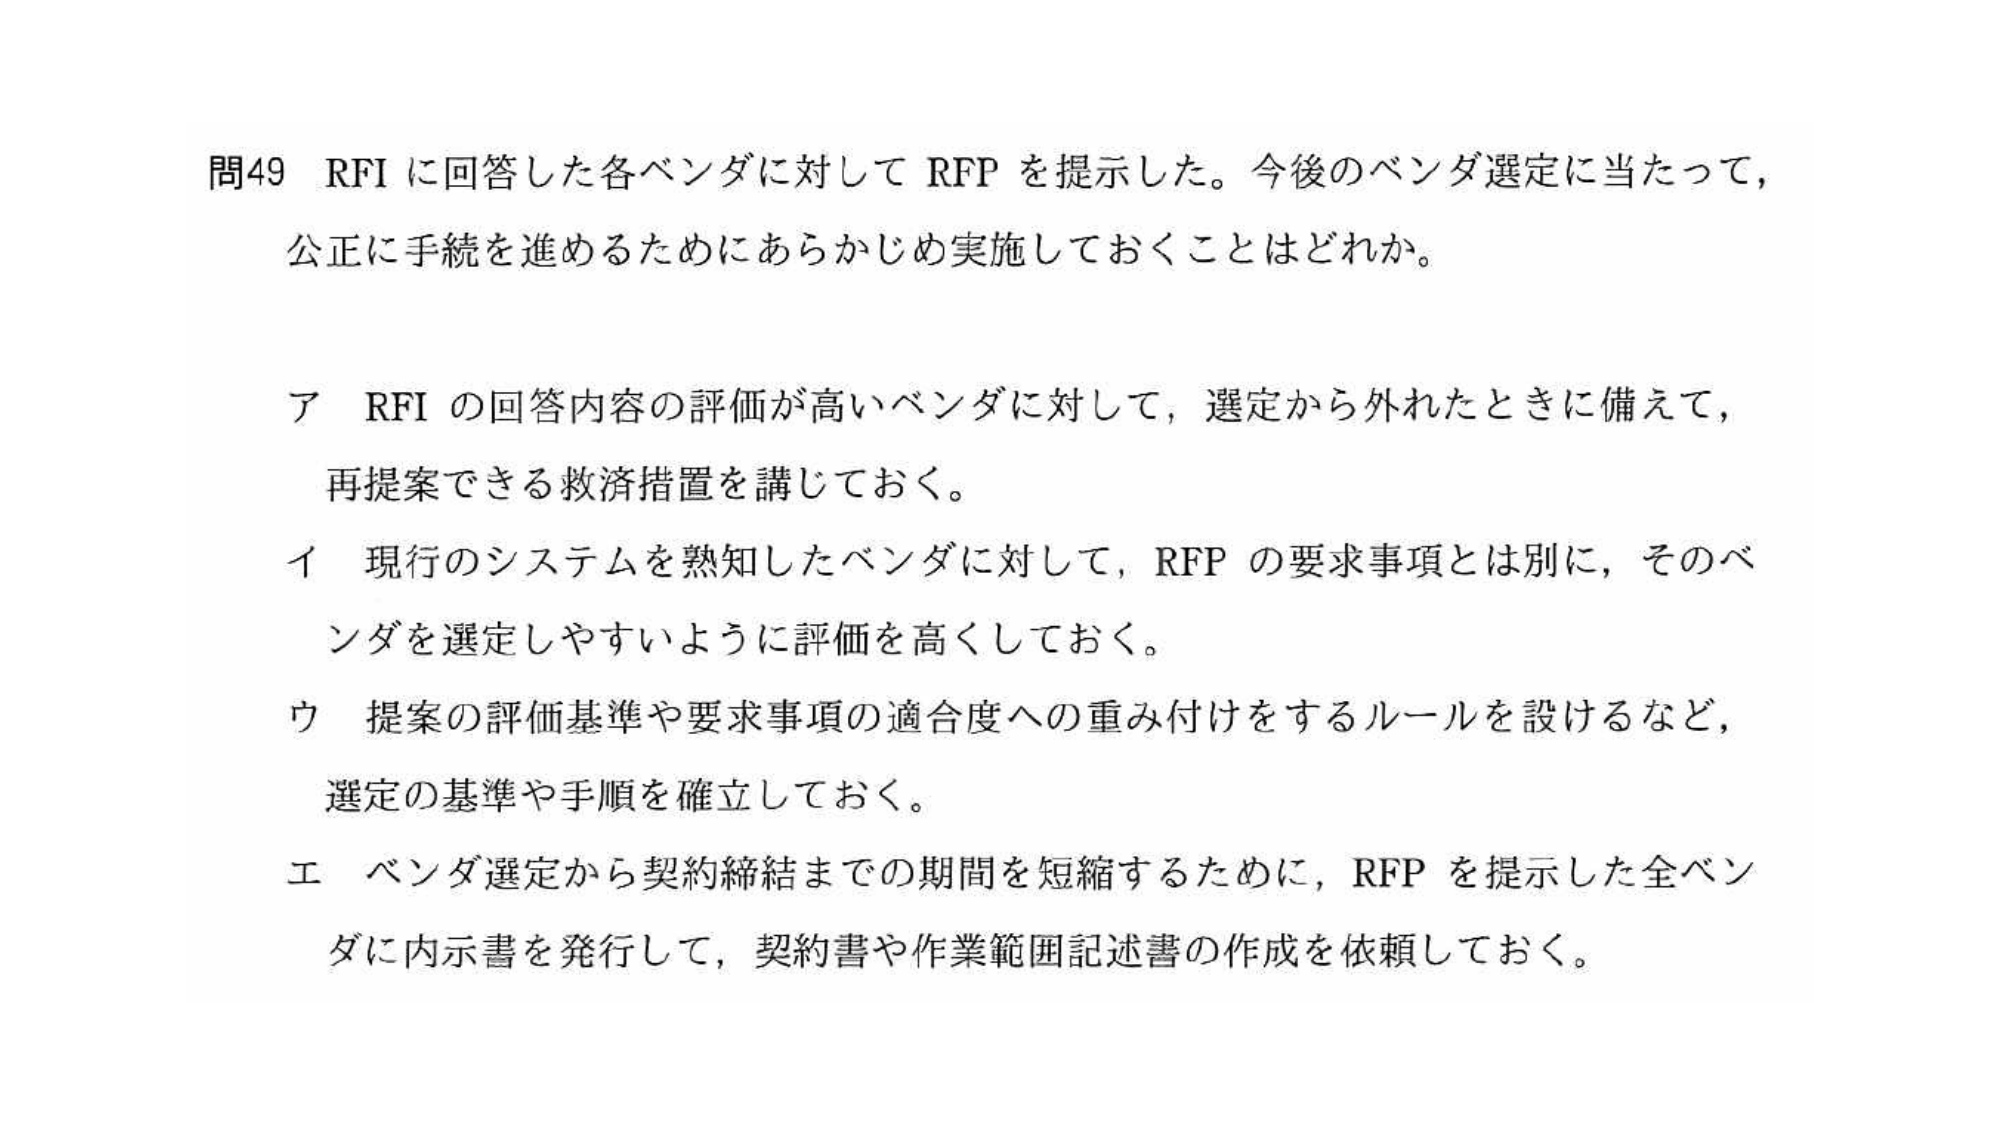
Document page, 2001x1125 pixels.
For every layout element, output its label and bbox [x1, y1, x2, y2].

picture [186, 122, 1814, 1003]
